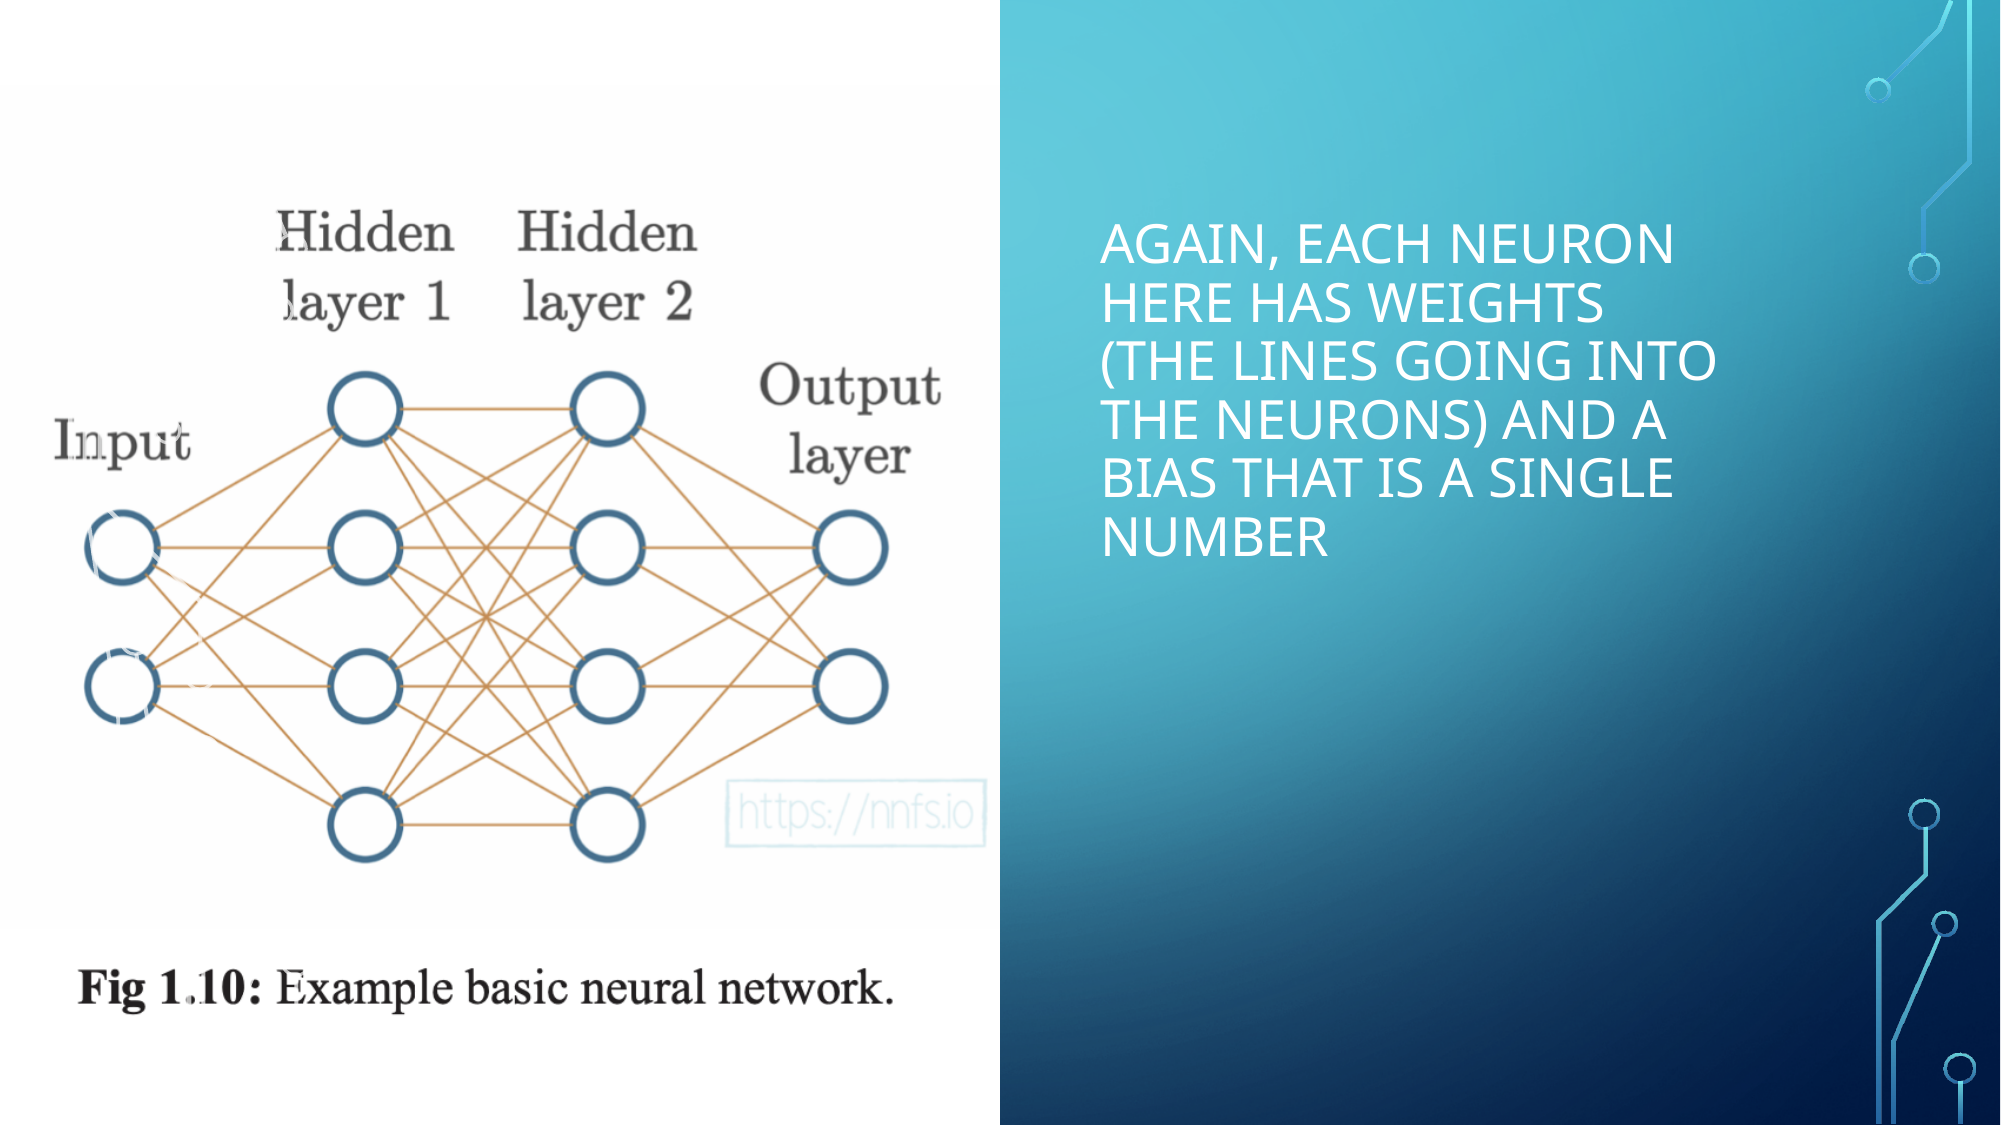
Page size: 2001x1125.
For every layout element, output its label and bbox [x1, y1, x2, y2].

text_box [1863, 0, 1976, 1124]
picture [379, 0, 1001, 1125]
text_box [0, 0, 379, 1125]
text_box [1001, 0, 2000, 1125]
